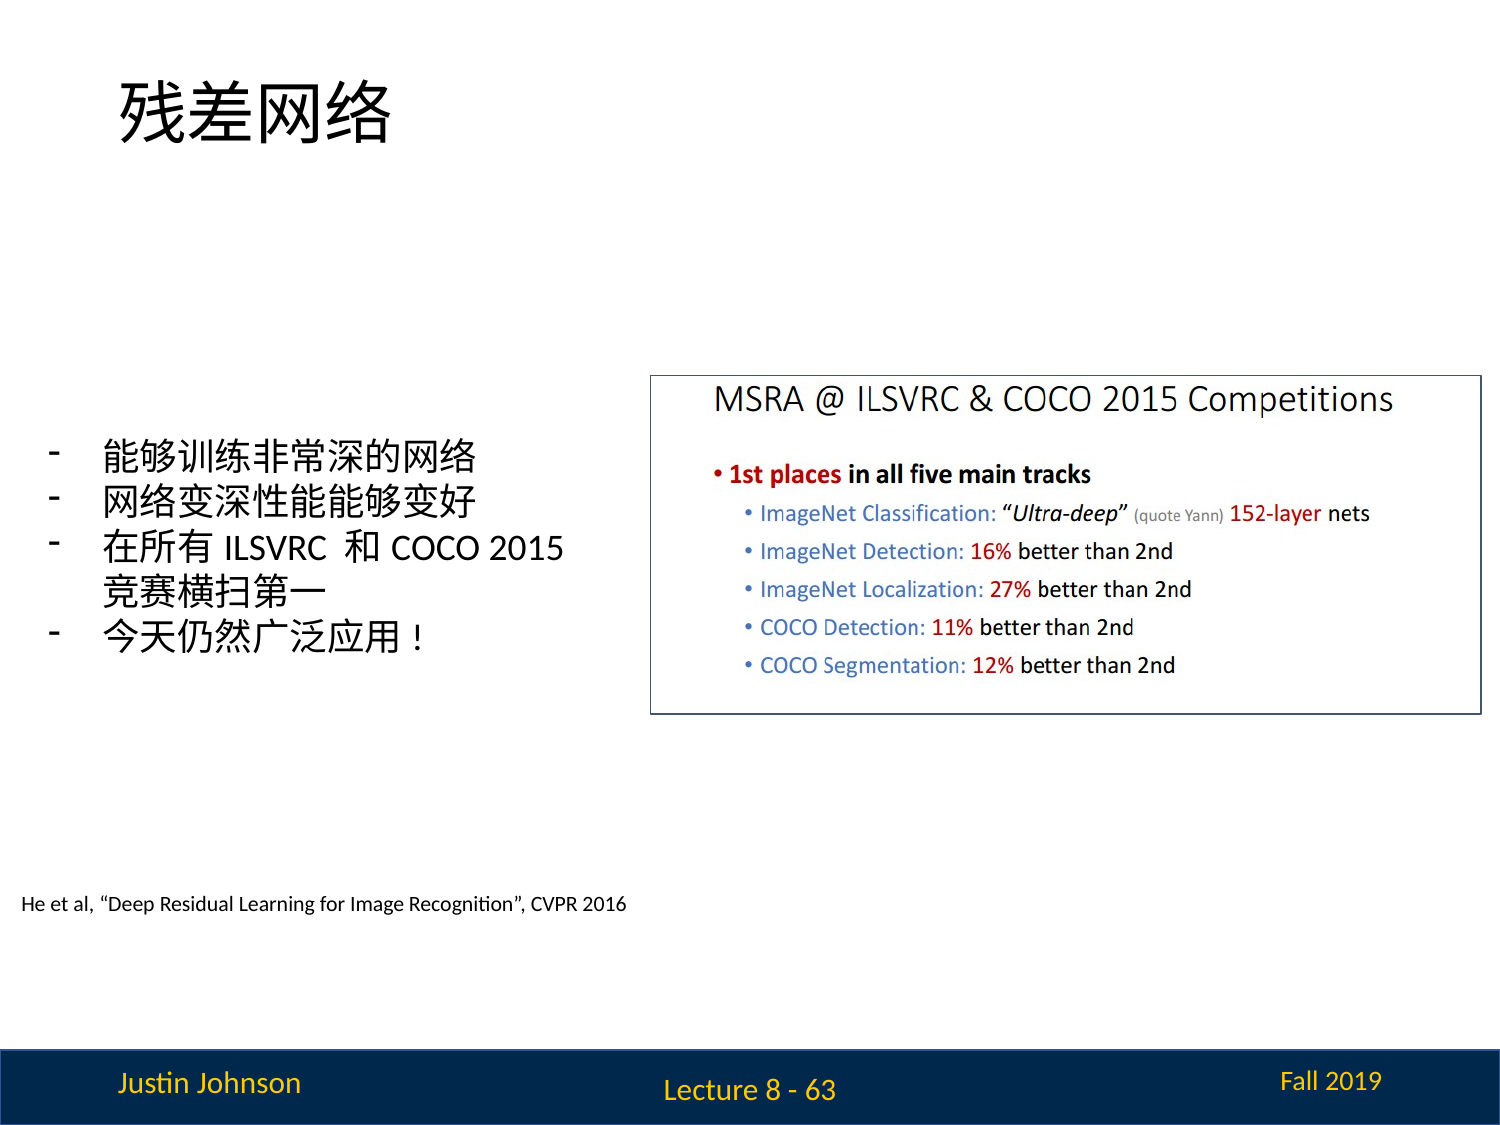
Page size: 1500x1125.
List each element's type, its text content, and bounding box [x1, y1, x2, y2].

text_box 能够训练非常深的网络 网络变深性能能够变好 在所有ILSVRC 和COCO 2015 竞赛横扫第一 今天仍然广泛应用! [12, 425, 627, 666]
title 残差网络 [103, 59, 1397, 173]
text_box He et al, “Deep Residual Learning for Image Recognition”, CVPR 2016 [6, 882, 643, 924]
picture [651, 376, 1481, 714]
slide_number Lecture 8 - 63 [547, 1057, 953, 1118]
